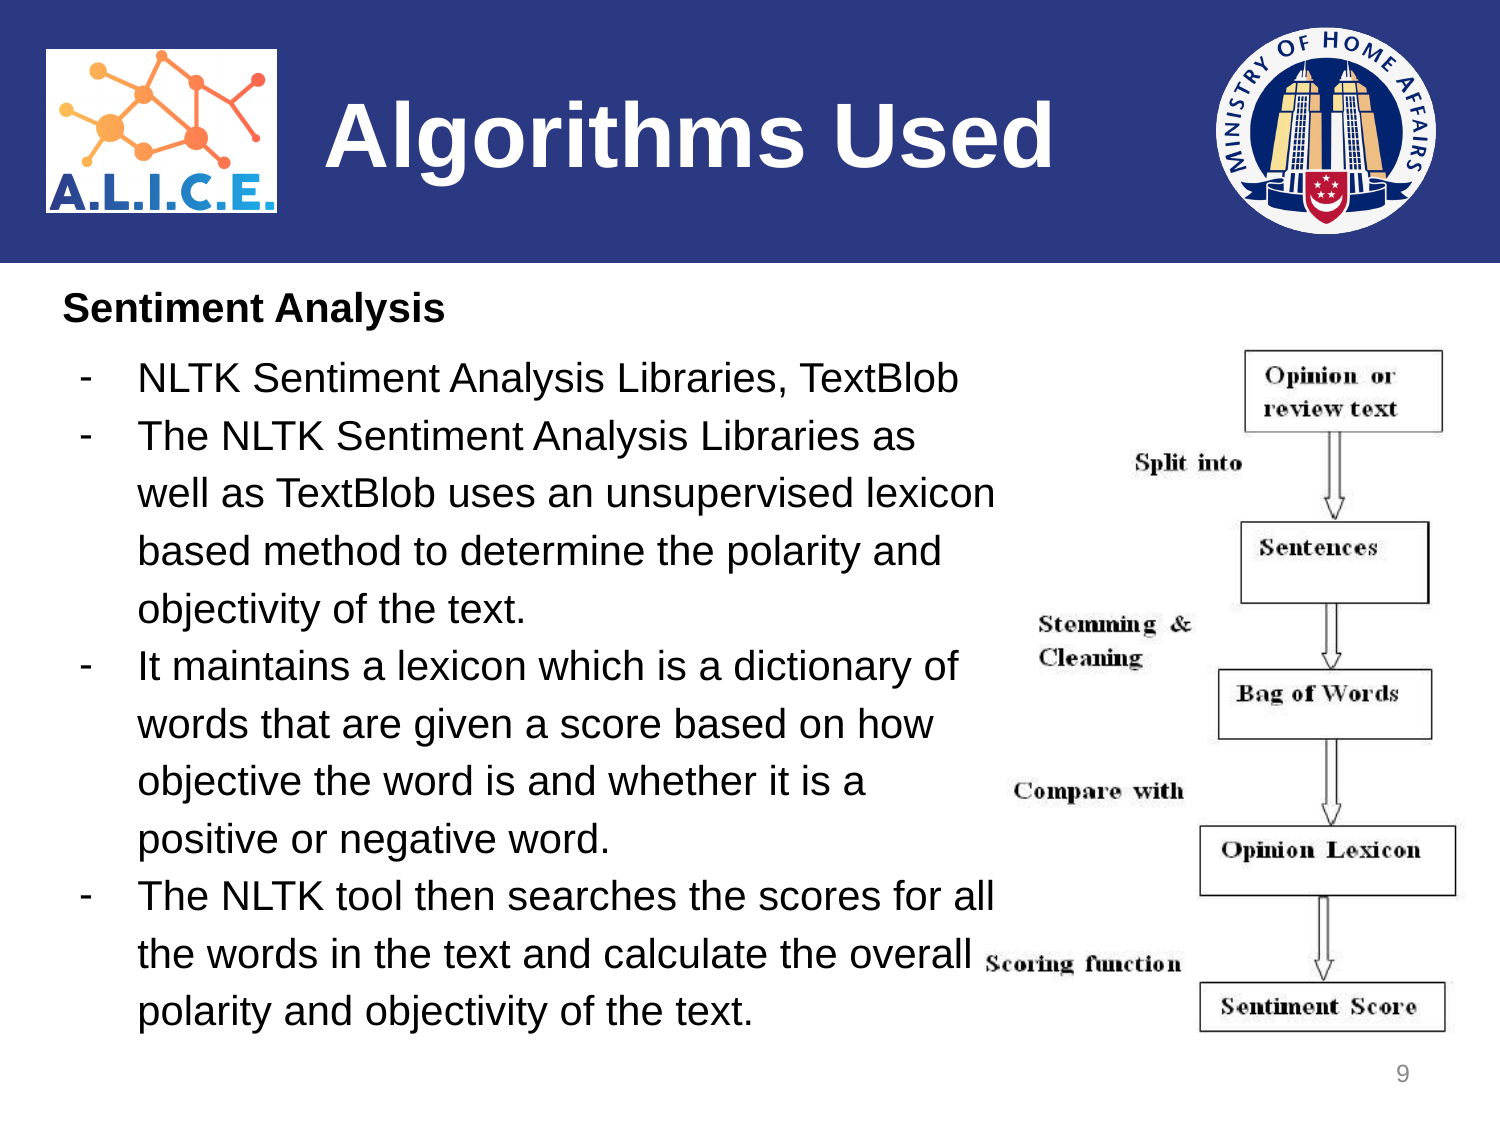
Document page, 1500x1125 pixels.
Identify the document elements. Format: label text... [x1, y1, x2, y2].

title Algorithms Used [309, 37, 1191, 225]
picture [951, 303, 1500, 1047]
picture [0, 0, 1500, 263]
slide_number ‹#› [1074, 1055, 1425, 1103]
list Sentiment Analysis NLTK Sentiment Analysis Libraries, TextBlob The NLTK Sentiment Analysis Libraries as well as TextBlob uses an unsupervised lexicon based method to determine the polarity and objectivity of the text. It maintains a lexicon which is a dictionary of words that are given a score based on how objective the word is and whether it is a positive or negative word. The NLTK tool then searches the scores for all the words in the text and calculate the overall polarity and objectivity of the text. [47, 265, 1012, 1008]
